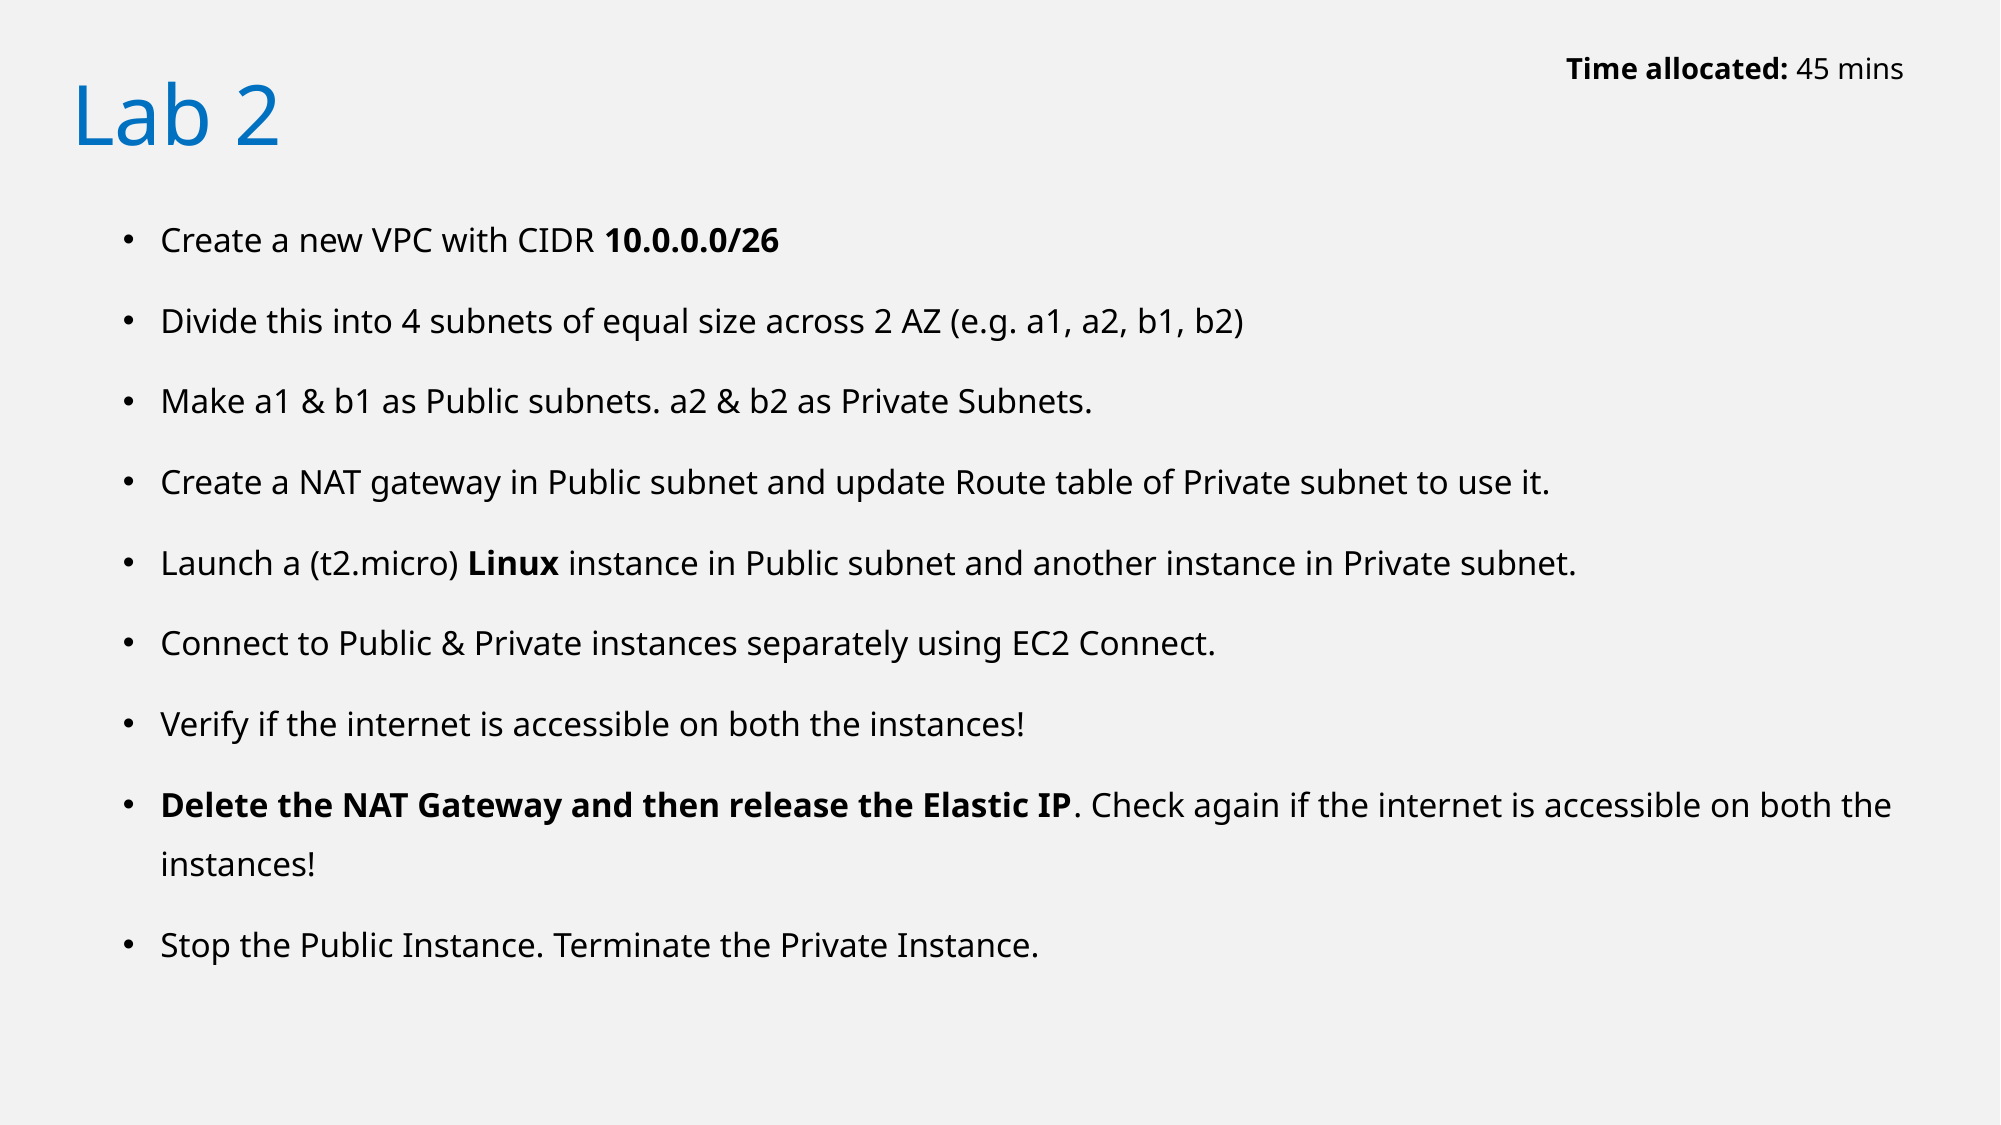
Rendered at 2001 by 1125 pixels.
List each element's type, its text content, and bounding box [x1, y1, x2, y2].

title Lab 2 [56, 45, 1900, 193]
text_box Time allocated: 45 mins [1551, 42, 1920, 93]
list Create a new VPC with CIDR 10.0.0.0/26 Divide this into 4 subnets of equal size across 2 AZ (e.g. a1, a2, b1, b2) Make a1 & b1 as Public subnets. a2 & b2 as Private Subnets. Create a NAT gateway in Public subnet and update Route table of Private subnet to use it. Launch a (t2.micro) Linux instance in Public subnet and another instance in Private subnet. Connect to Public & Private instances separately using EC2 Connect. Verify if the internet is accessible on both the instances! Delete the NAT Gateway and then release the Elastic IP. Check again if the internet is accessible on both the instances! Stop the Public Instance. Terminate the Private Instance. [107, 192, 1952, 1029]
